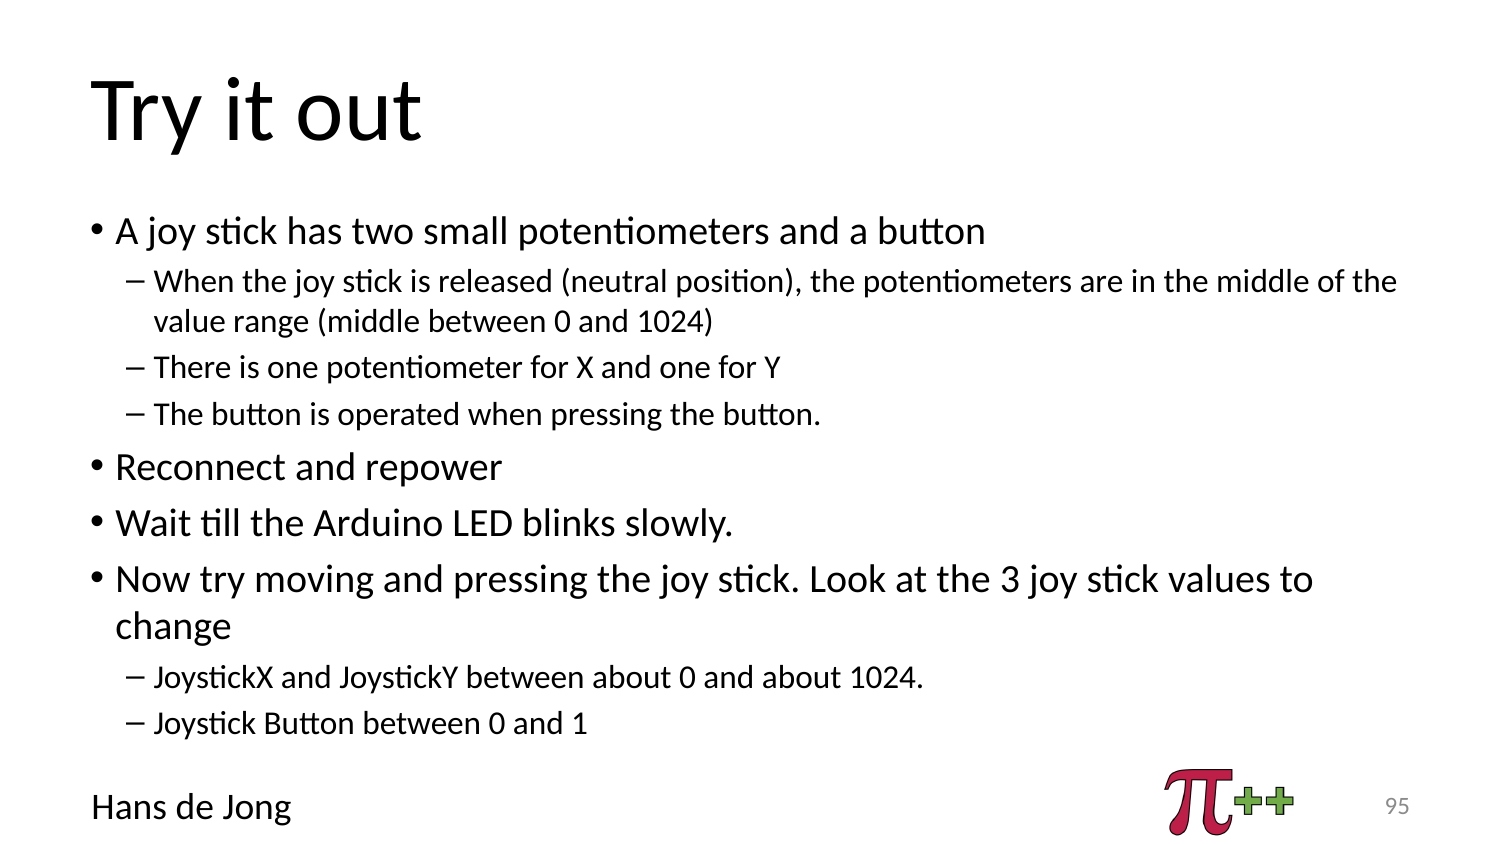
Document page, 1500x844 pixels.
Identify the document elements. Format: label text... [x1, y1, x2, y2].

picture [1163, 768, 1294, 836]
slide_number 95 [1340, 782, 1425, 827]
list A joy stick has two small potentiometers and a button When the joy stick is released (neutral position), the potentiometers are in the middle of the value range (middle between 0 and 1024) There is one potentiometer for X and one for Y The button is operated when pressing the button. Reconnect and repower Wait till the Arduino LED blinks slowly. Now try moving and pressing the joy stick. Look at the 3 joy stick values to change JoystickX and JoystickY between about 0 and about 1024. Joystick Button between 0 and 1 [75, 196, 1425, 754]
title Try it out [75, 33, 1425, 175]
